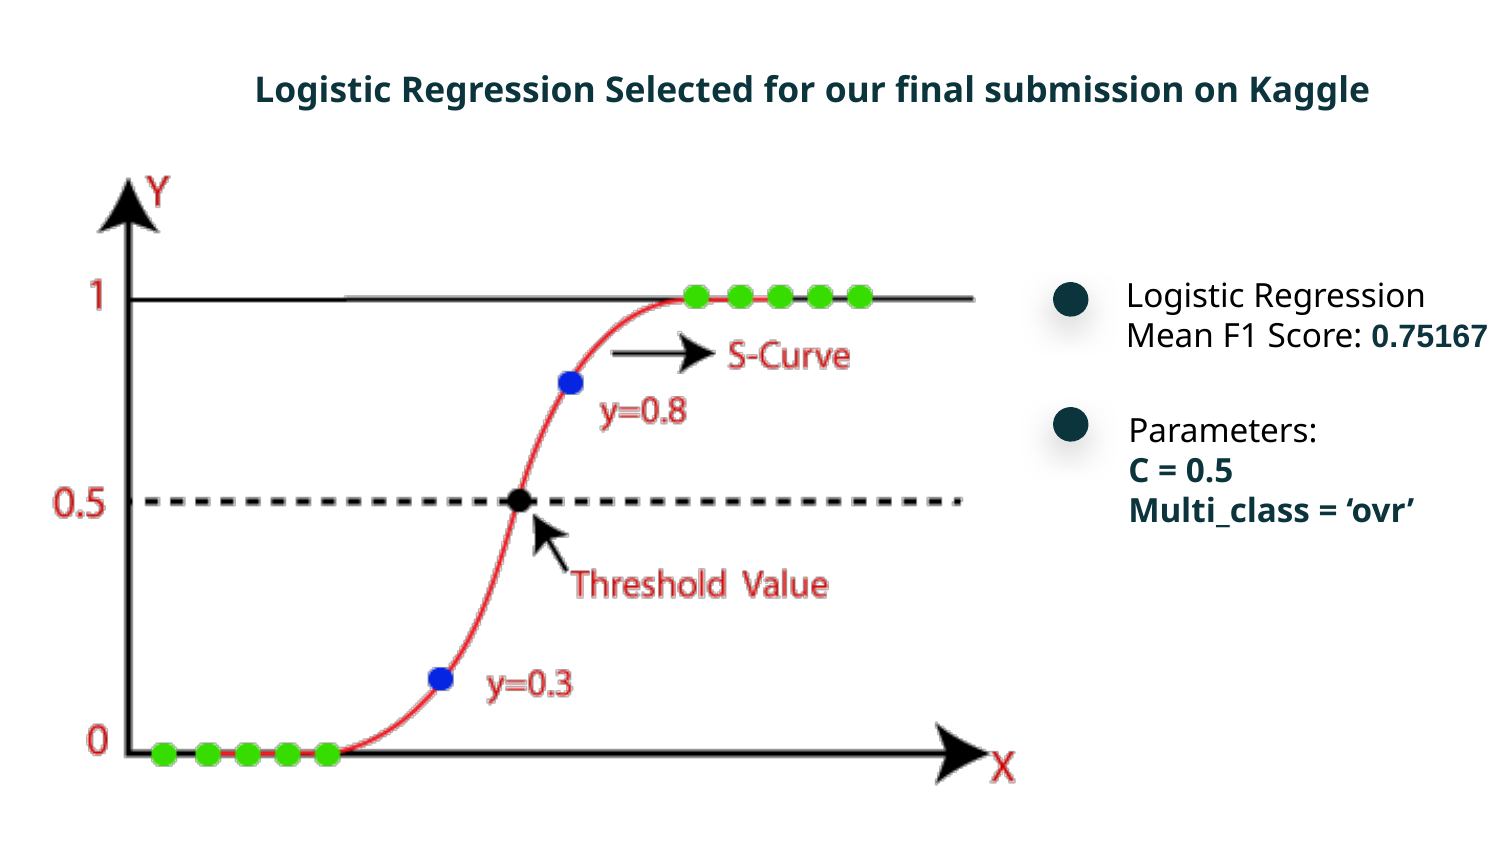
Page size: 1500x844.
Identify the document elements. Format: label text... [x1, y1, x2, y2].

text_box Logistic Regression Mean F1 Score: 0.75167 [1110, 259, 1500, 370]
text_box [1047, 402, 1093, 447]
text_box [1047, 277, 1093, 322]
text_box Parameters: C = 0.5 Multi_class = ‘ovr’ [1113, 394, 1500, 545]
text_box Logistic Regression Selected for our final submission on Kaggle [239, 52, 1444, 125]
picture [20, 164, 1068, 794]
